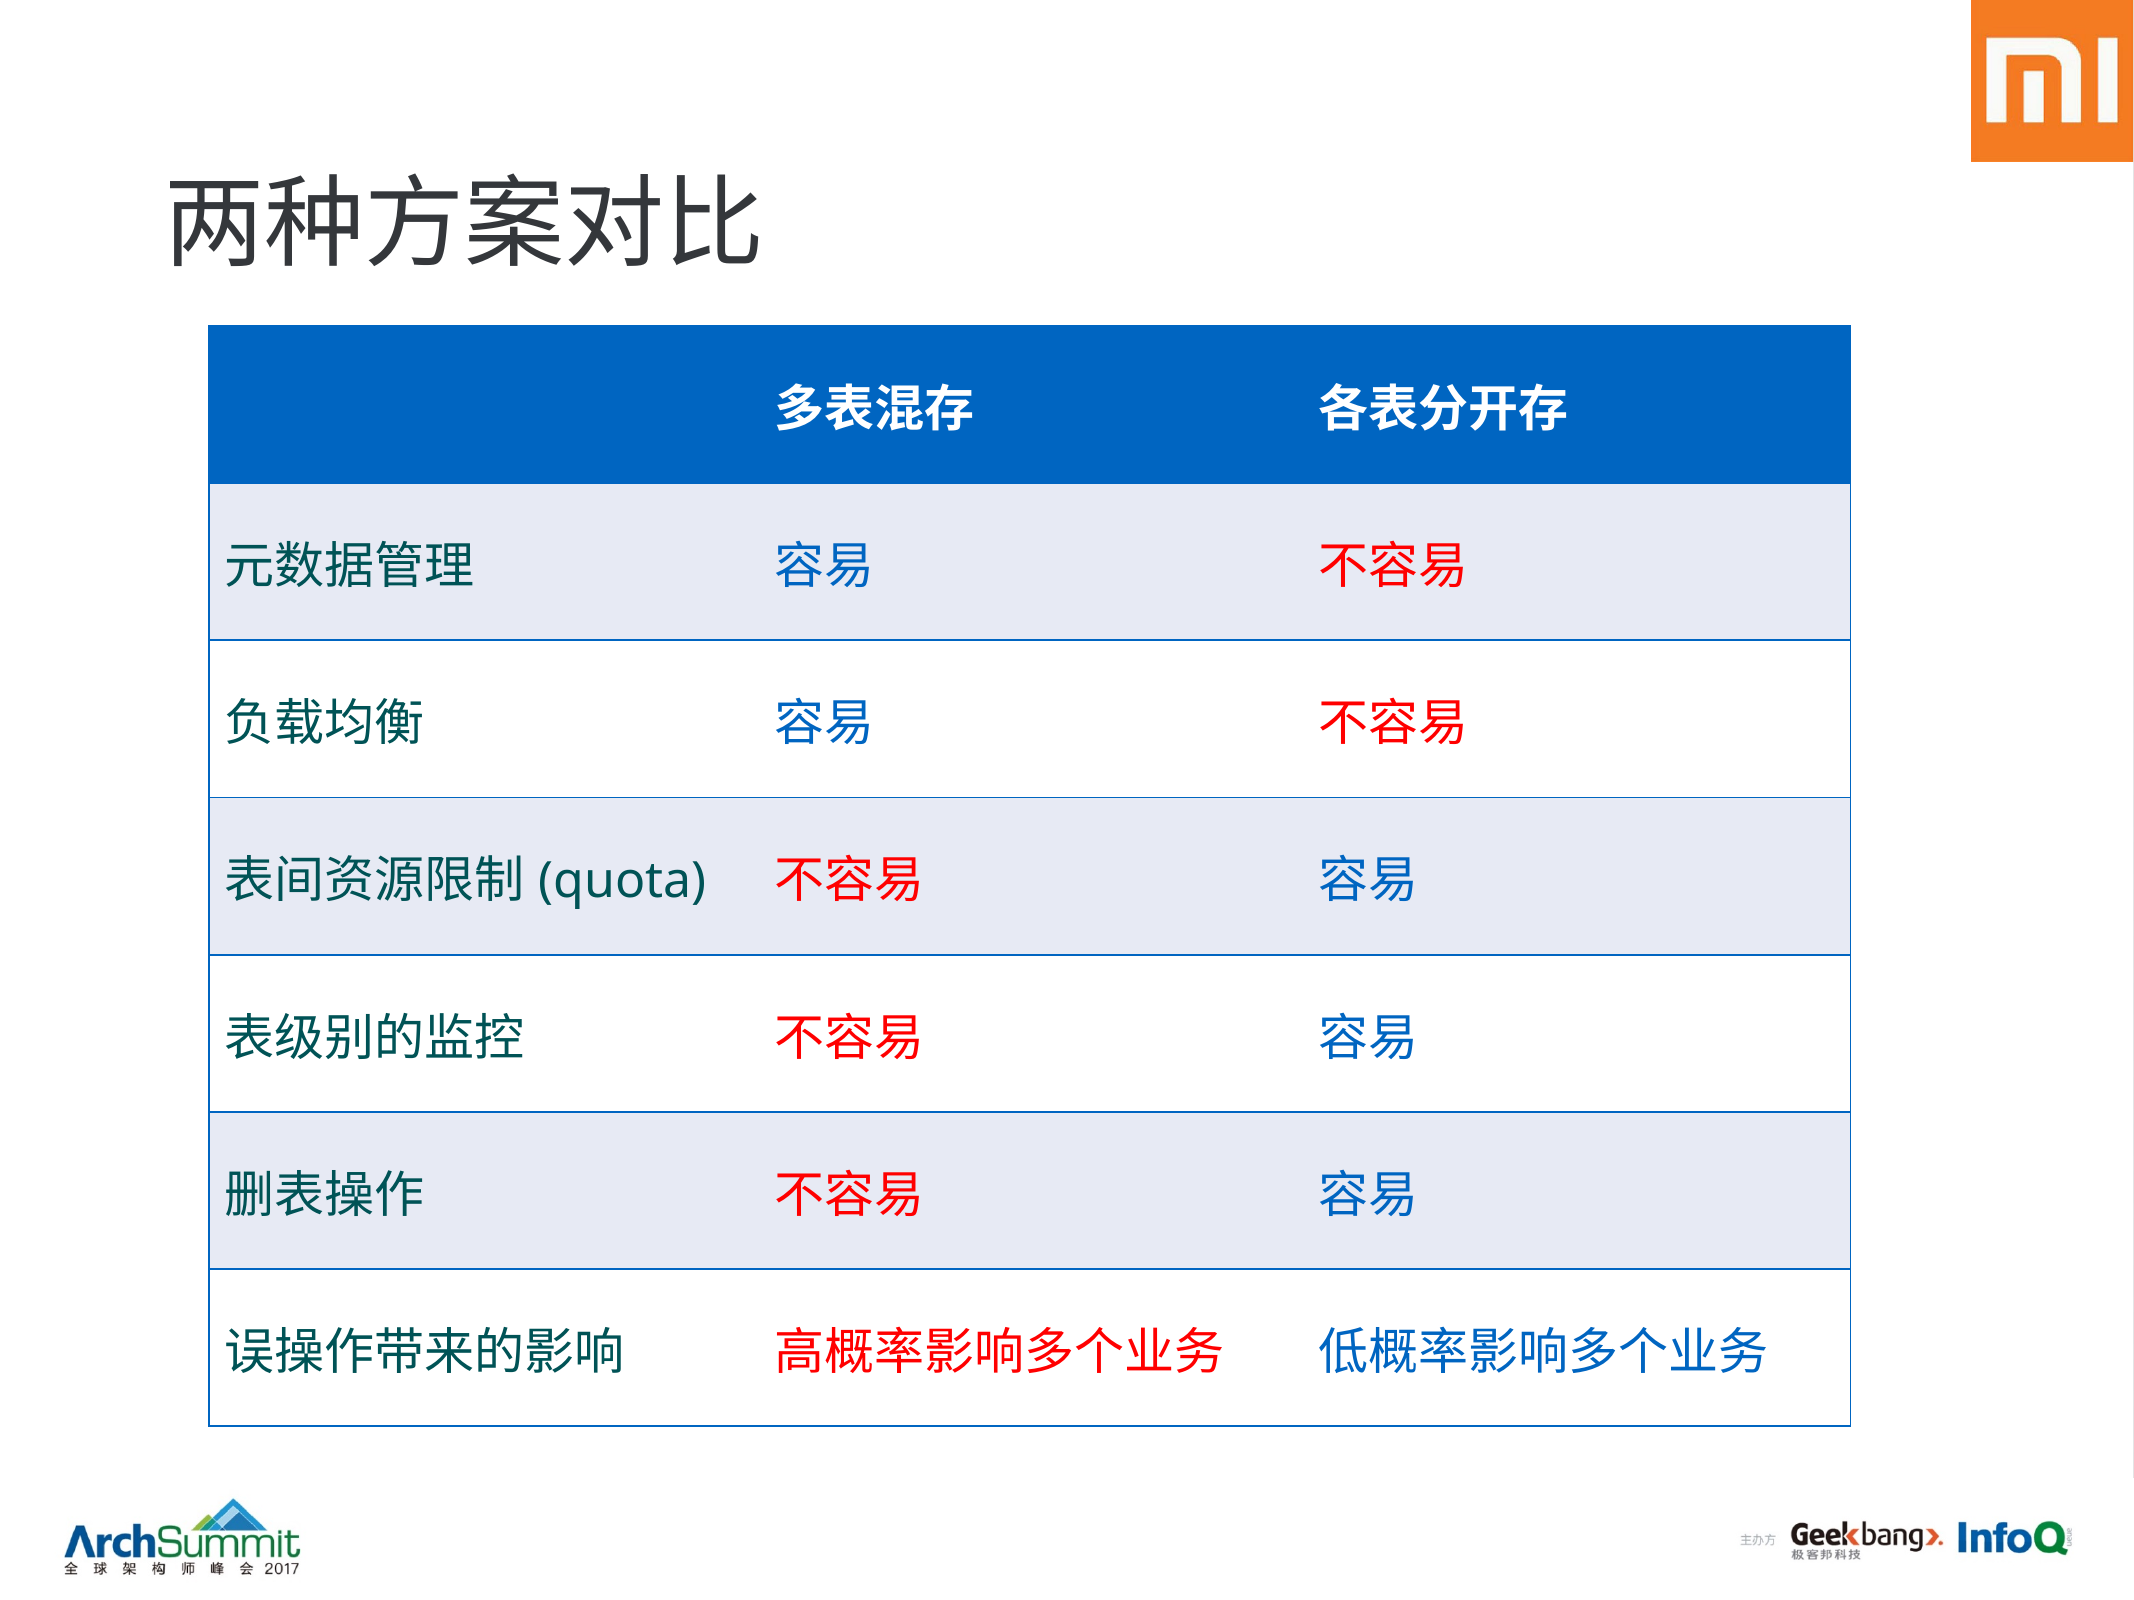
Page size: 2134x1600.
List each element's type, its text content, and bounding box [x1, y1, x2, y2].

table_cell 不容易 [760, 1113, 1303, 1268]
table_cell 不容易 [1303, 484, 1850, 639]
table_cell 元数据管理 [210, 484, 760, 639]
table_cell 高概率影响多个业务 [760, 1270, 1303, 1425]
picture [0, 0, 2134, 1600]
table_cell 容易 [1303, 798, 1850, 954]
table_cell 容易 [1303, 1113, 1850, 1268]
table_cell 删表操作 [210, 1113, 760, 1268]
table_cell 低概率影响多个业务 [1303, 1270, 1850, 1425]
table_header 多表混存 [760, 327, 1303, 482]
table_cell 不容易 [760, 956, 1303, 1111]
table_cell 误操作带来的影响 [210, 1270, 760, 1425]
table_cell 容易 [760, 641, 1303, 797]
title 两种方案对比 [155, 41, 1978, 397]
table_cell 容易 [1303, 956, 1850, 1111]
table_cell 负载均衡 [210, 641, 760, 797]
table_cell 表级别的监控 [210, 956, 760, 1111]
table_cell 不容易 [1303, 641, 1850, 797]
table_header 各表分开存 [1303, 327, 1850, 482]
table_cell 表间资源限制(quota) [210, 798, 760, 954]
table_cell 不容易 [760, 798, 1303, 954]
table_header [210, 327, 760, 482]
table_cell 容易 [760, 484, 1303, 639]
